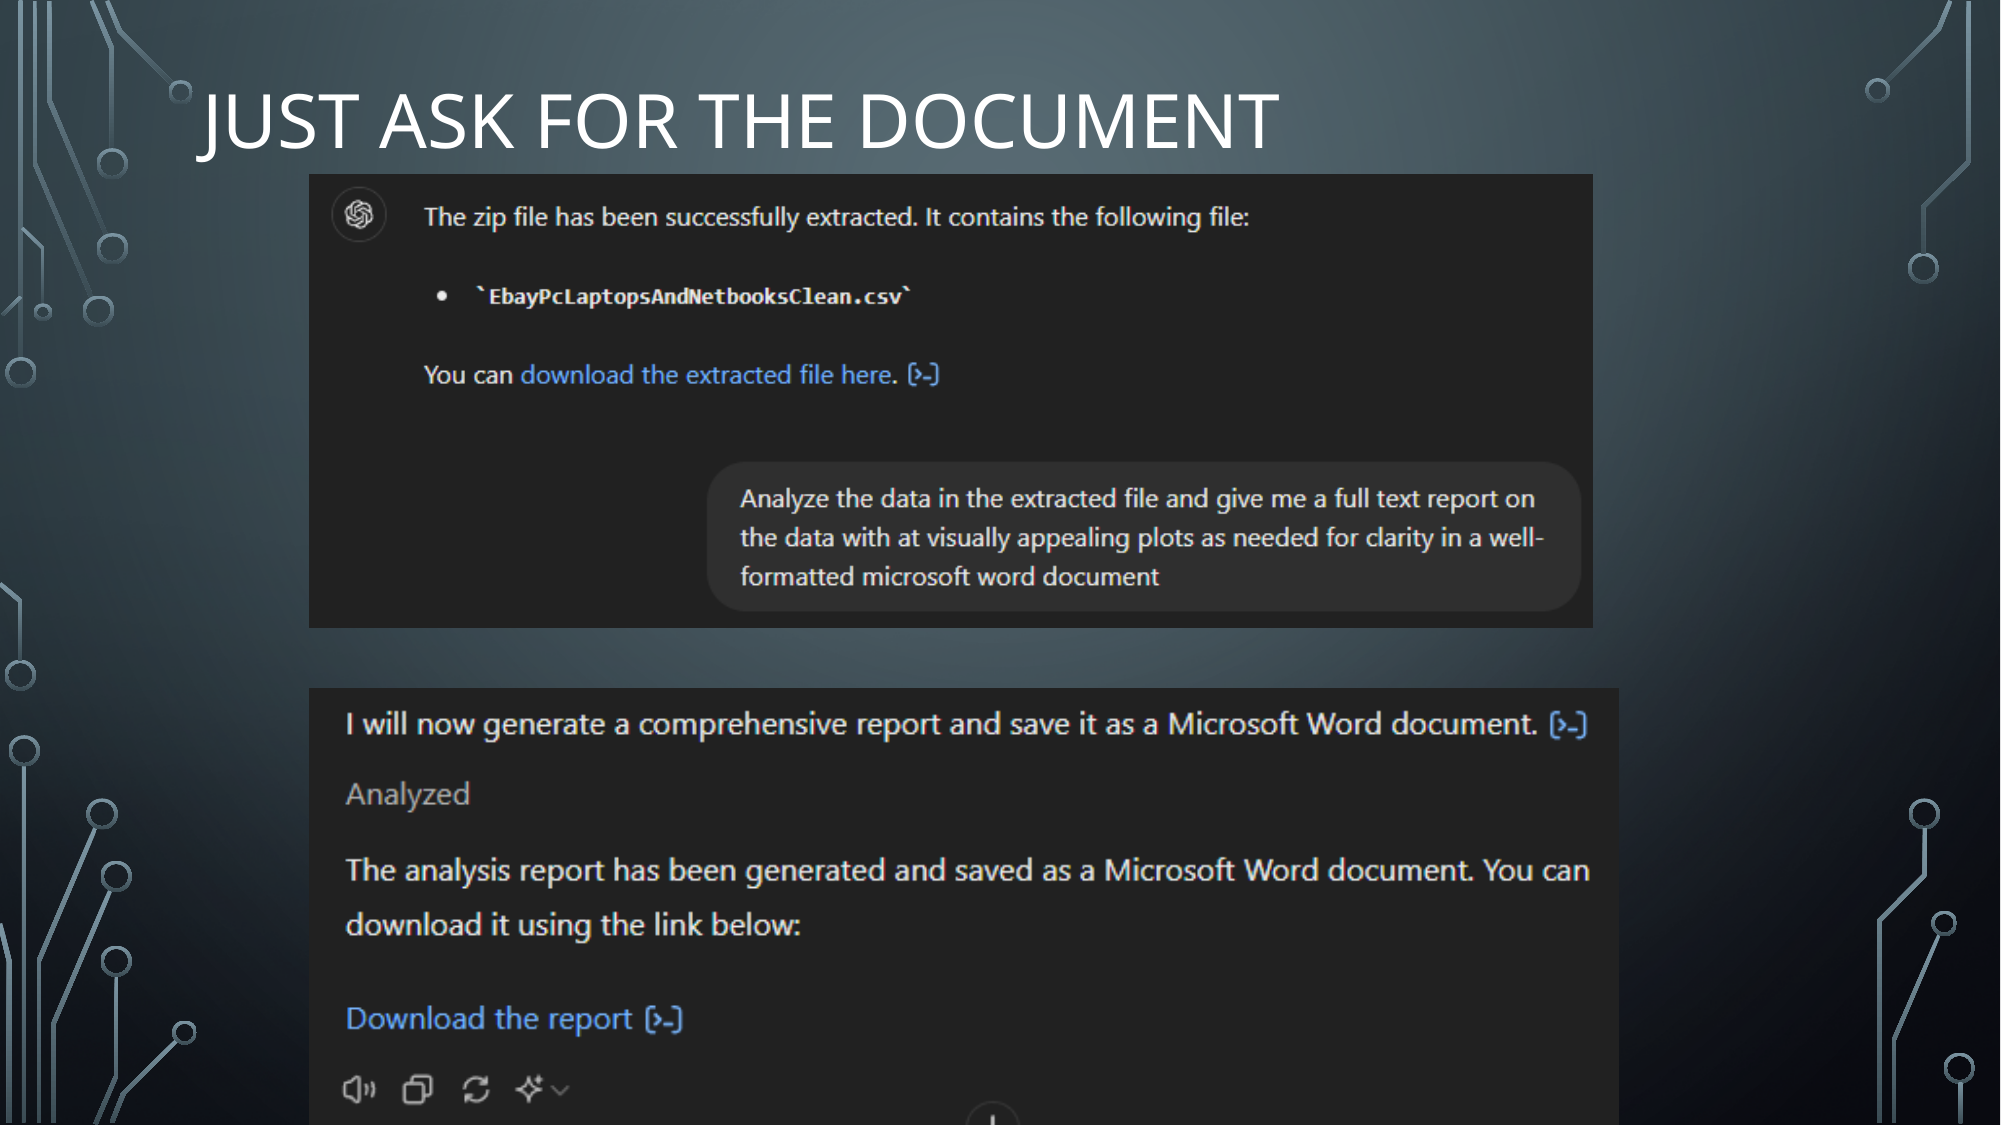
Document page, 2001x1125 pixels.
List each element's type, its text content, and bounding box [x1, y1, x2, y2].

picture [309, 174, 1594, 629]
title Just ask for the document [187, 2, 1813, 246]
picture [309, 688, 1619, 1125]
